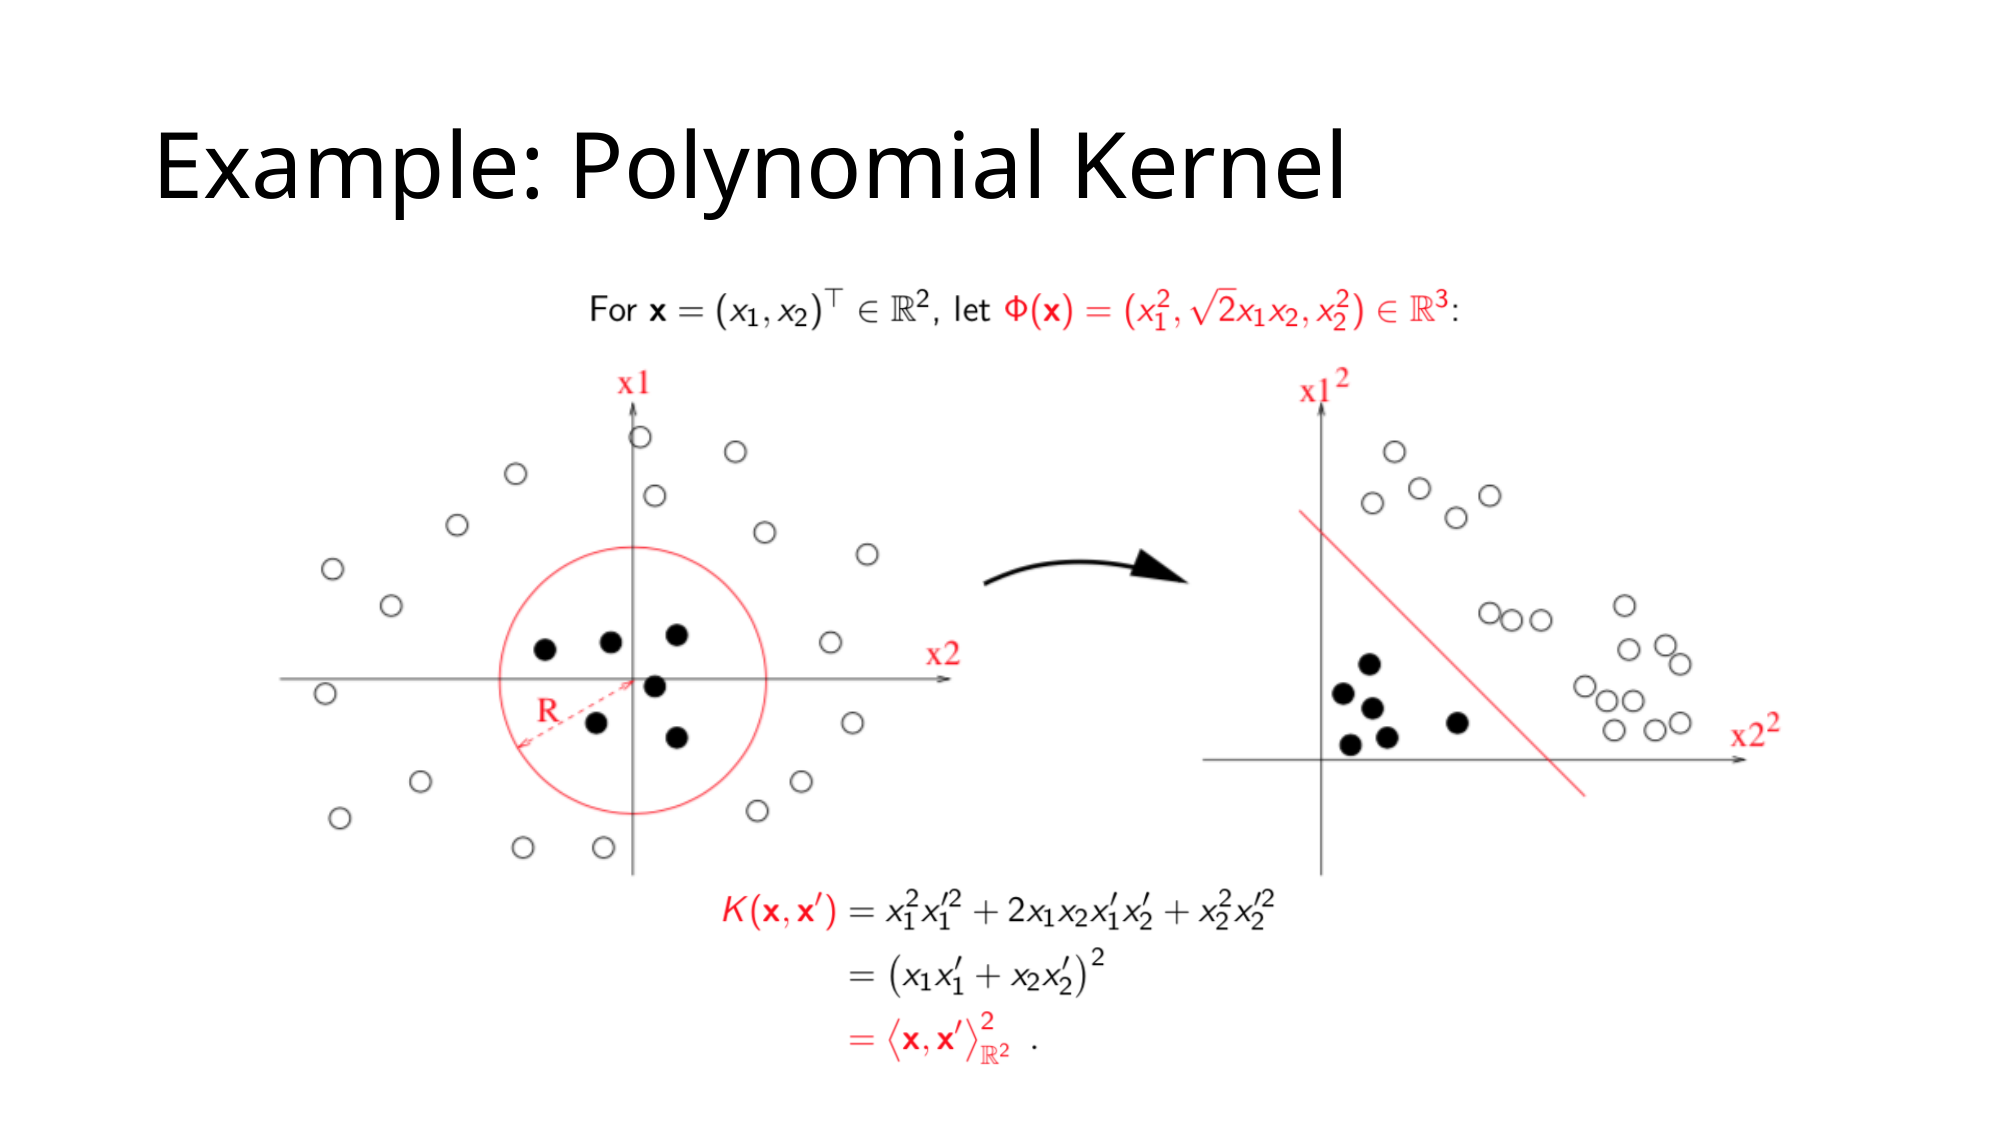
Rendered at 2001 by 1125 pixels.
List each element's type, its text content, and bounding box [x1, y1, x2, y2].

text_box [155, 274, 1895, 1091]
title Example: Polynomial Kernel [137, 59, 1863, 278]
